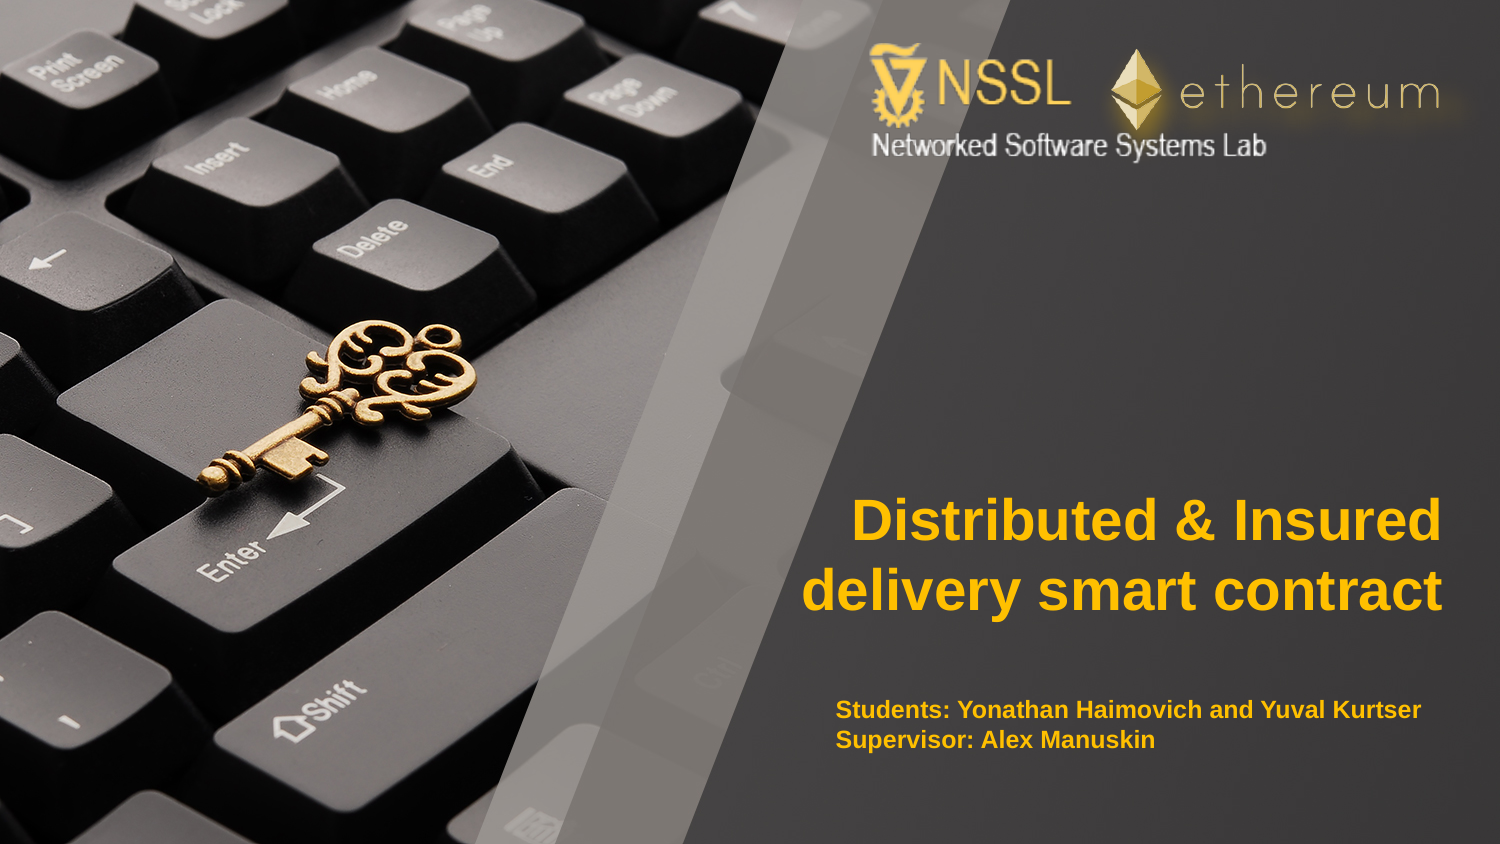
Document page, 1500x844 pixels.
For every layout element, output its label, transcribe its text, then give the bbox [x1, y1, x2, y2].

list Distributed & Insured delivery smart contract [655, 457, 1459, 647]
list Students: Yonathan Haimovich and Yuval Kurtser Supervisor: Alex Manuskin [820, 681, 1459, 765]
picture [0, 0, 1500, 844]
